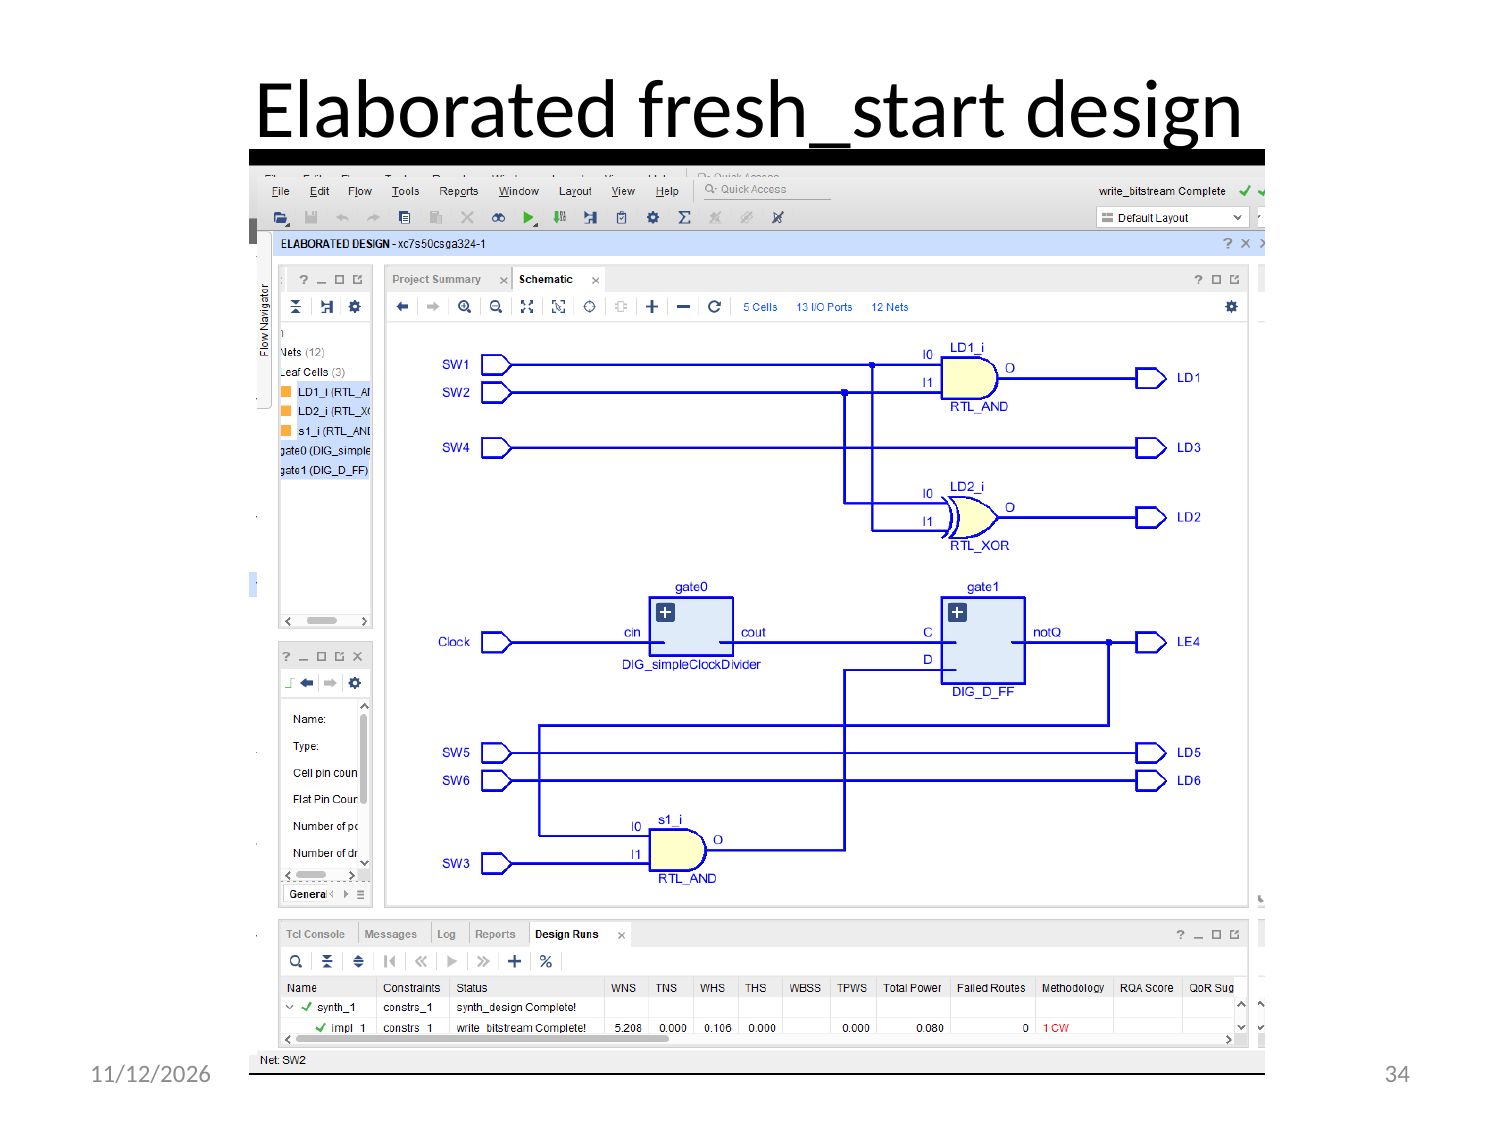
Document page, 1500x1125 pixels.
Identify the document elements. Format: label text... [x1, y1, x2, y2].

title Elaborated fresh_start design [75, 45, 1425, 163]
slide_number 34 [1074, 1042, 1425, 1103]
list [249, 149, 1265, 1076]
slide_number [75, 1042, 425, 1103]
